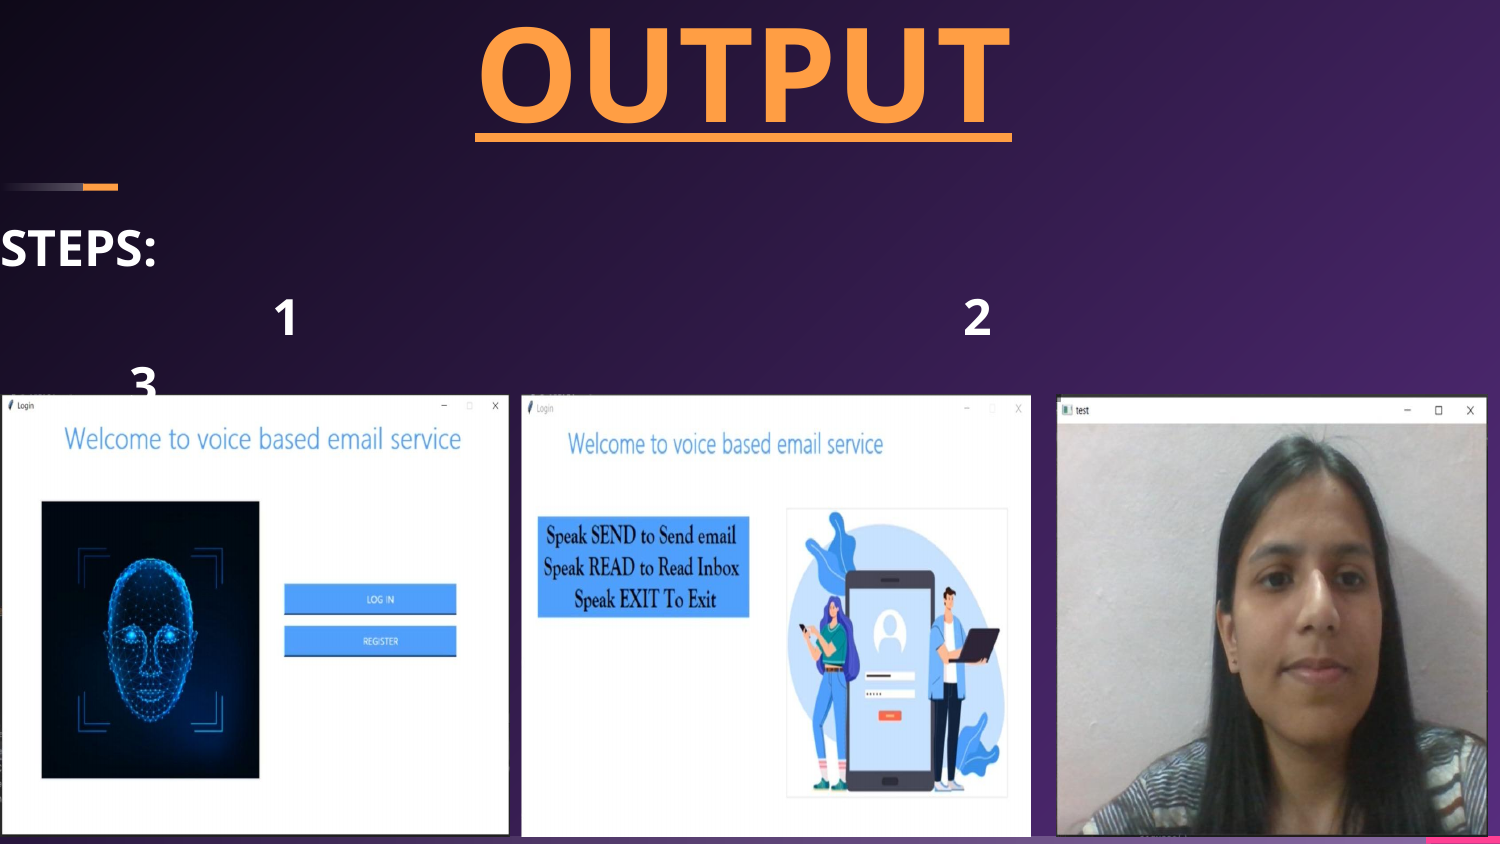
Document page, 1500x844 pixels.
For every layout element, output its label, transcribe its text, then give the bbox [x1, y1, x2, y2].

picture [520, 393, 1032, 837]
picture [1055, 393, 1488, 837]
title OUTPUT [0, 0, 1488, 152]
list STEPS: 1 2 3 [0, 206, 1500, 338]
slide_number ‹#› [1492, 779, 1500, 837]
picture [0, 393, 510, 837]
